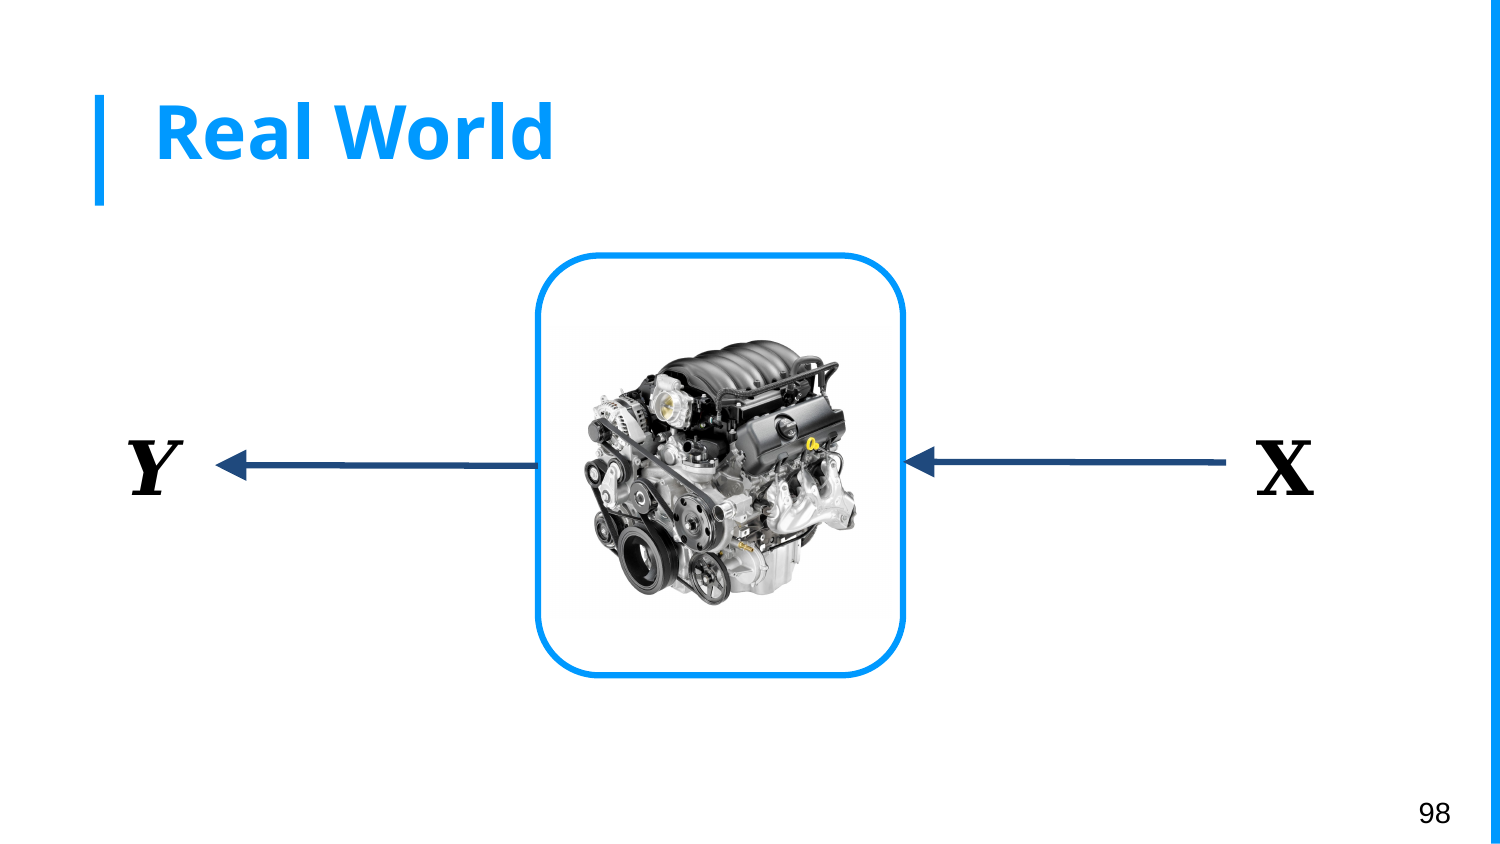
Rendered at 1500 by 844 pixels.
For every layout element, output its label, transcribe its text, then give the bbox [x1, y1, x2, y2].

text_box 𝒀 [97, 408, 215, 522]
text_box 𝐗 [1226, 408, 1344, 522]
slide_number ‹#› [1403, 779, 1494, 844]
title Real World [138, 69, 1303, 210]
text_box [537, 255, 904, 676]
picture [546, 326, 892, 619]
